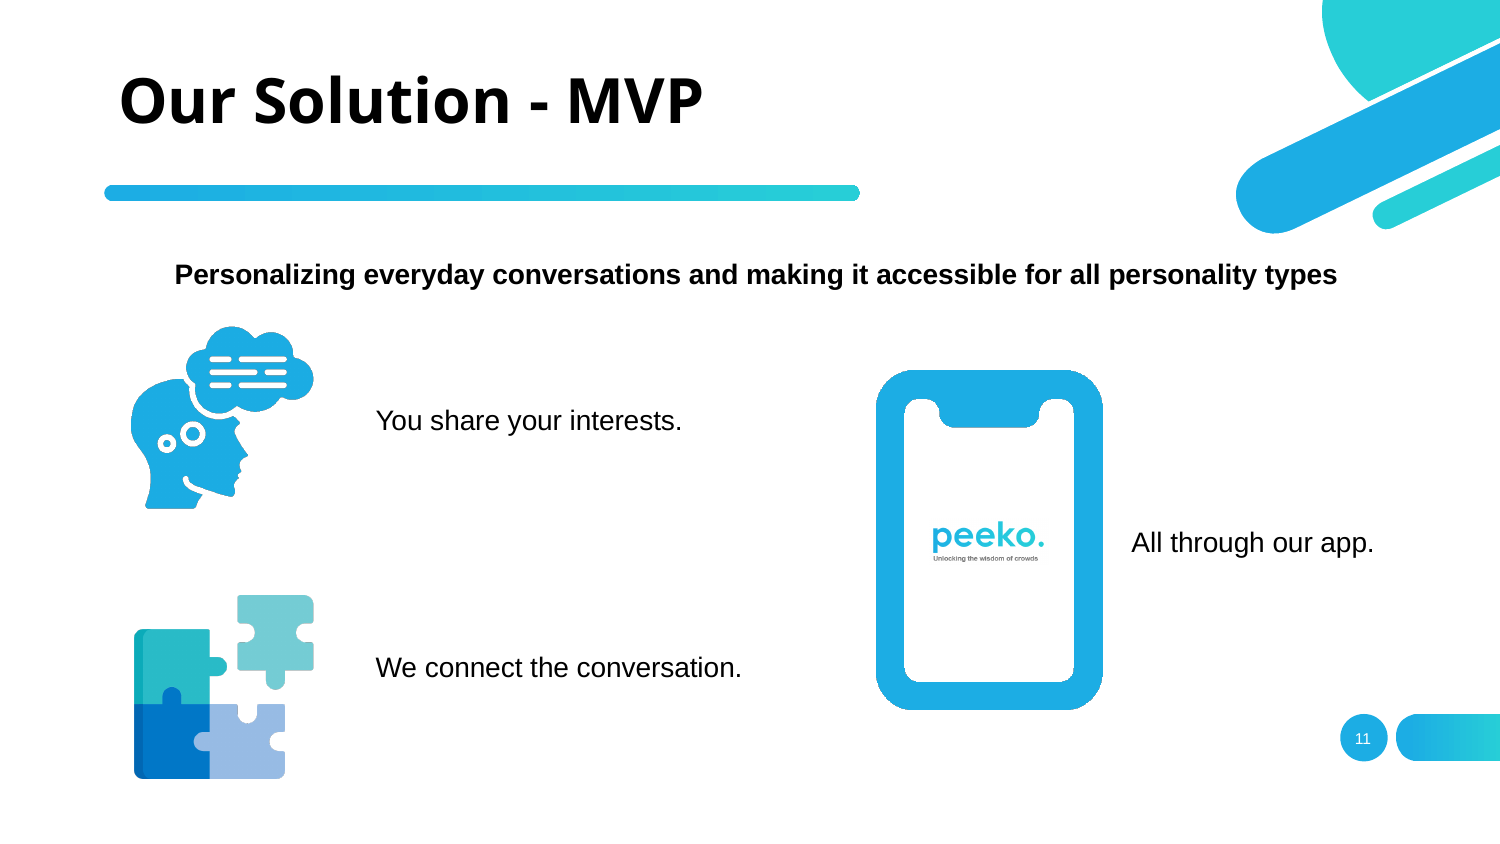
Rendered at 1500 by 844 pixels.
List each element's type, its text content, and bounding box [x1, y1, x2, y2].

picture [131, 325, 316, 510]
text_box Personalizing everyday conversations and making it accessible for all personality types [116, 248, 1397, 298]
picture [818, 370, 1159, 710]
slide_number 11 [1329, 715, 1397, 761]
title Our Solution - MVP [103, 44, 1217, 162]
text_box We connect the conversation. [360, 641, 788, 691]
picture [131, 595, 316, 780]
text_box All through our app. [1159, 517, 1457, 566]
text_box You share your interests. [360, 394, 788, 444]
